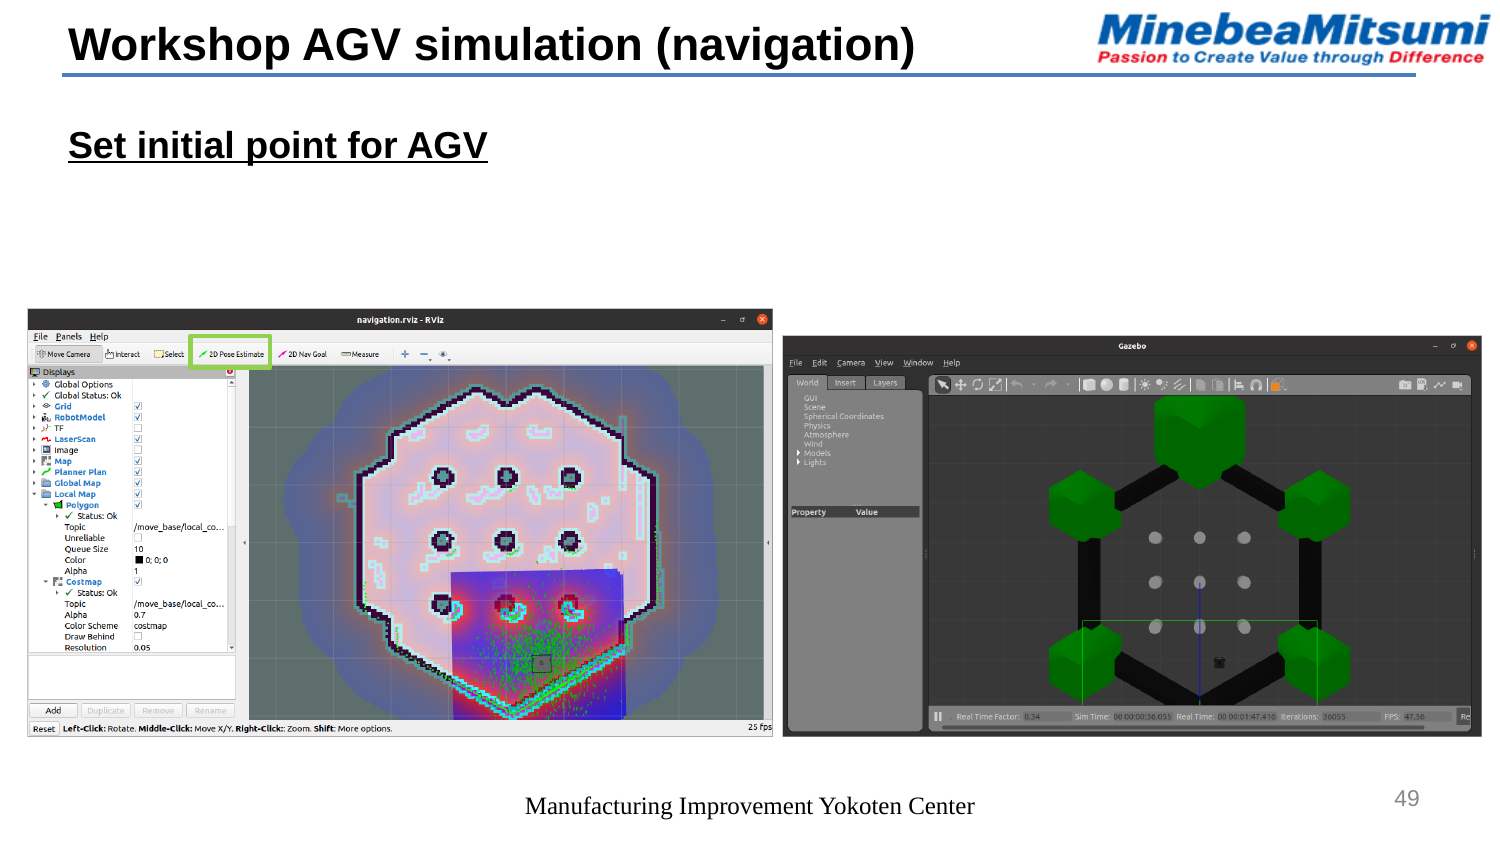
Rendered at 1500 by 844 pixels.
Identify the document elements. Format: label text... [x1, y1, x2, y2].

picture [1095, 1, 1498, 68]
picture [26, 308, 773, 737]
footer Manufacturing Improvement Yokoten Center [461, 782, 1039, 827]
text_box Set initial point for AGV [53, 106, 986, 182]
picture [782, 335, 1482, 737]
text_box Workshop AGV simulation (navigation) [53, 0, 1084, 85]
slide_number 49 [1083, 774, 1434, 820]
